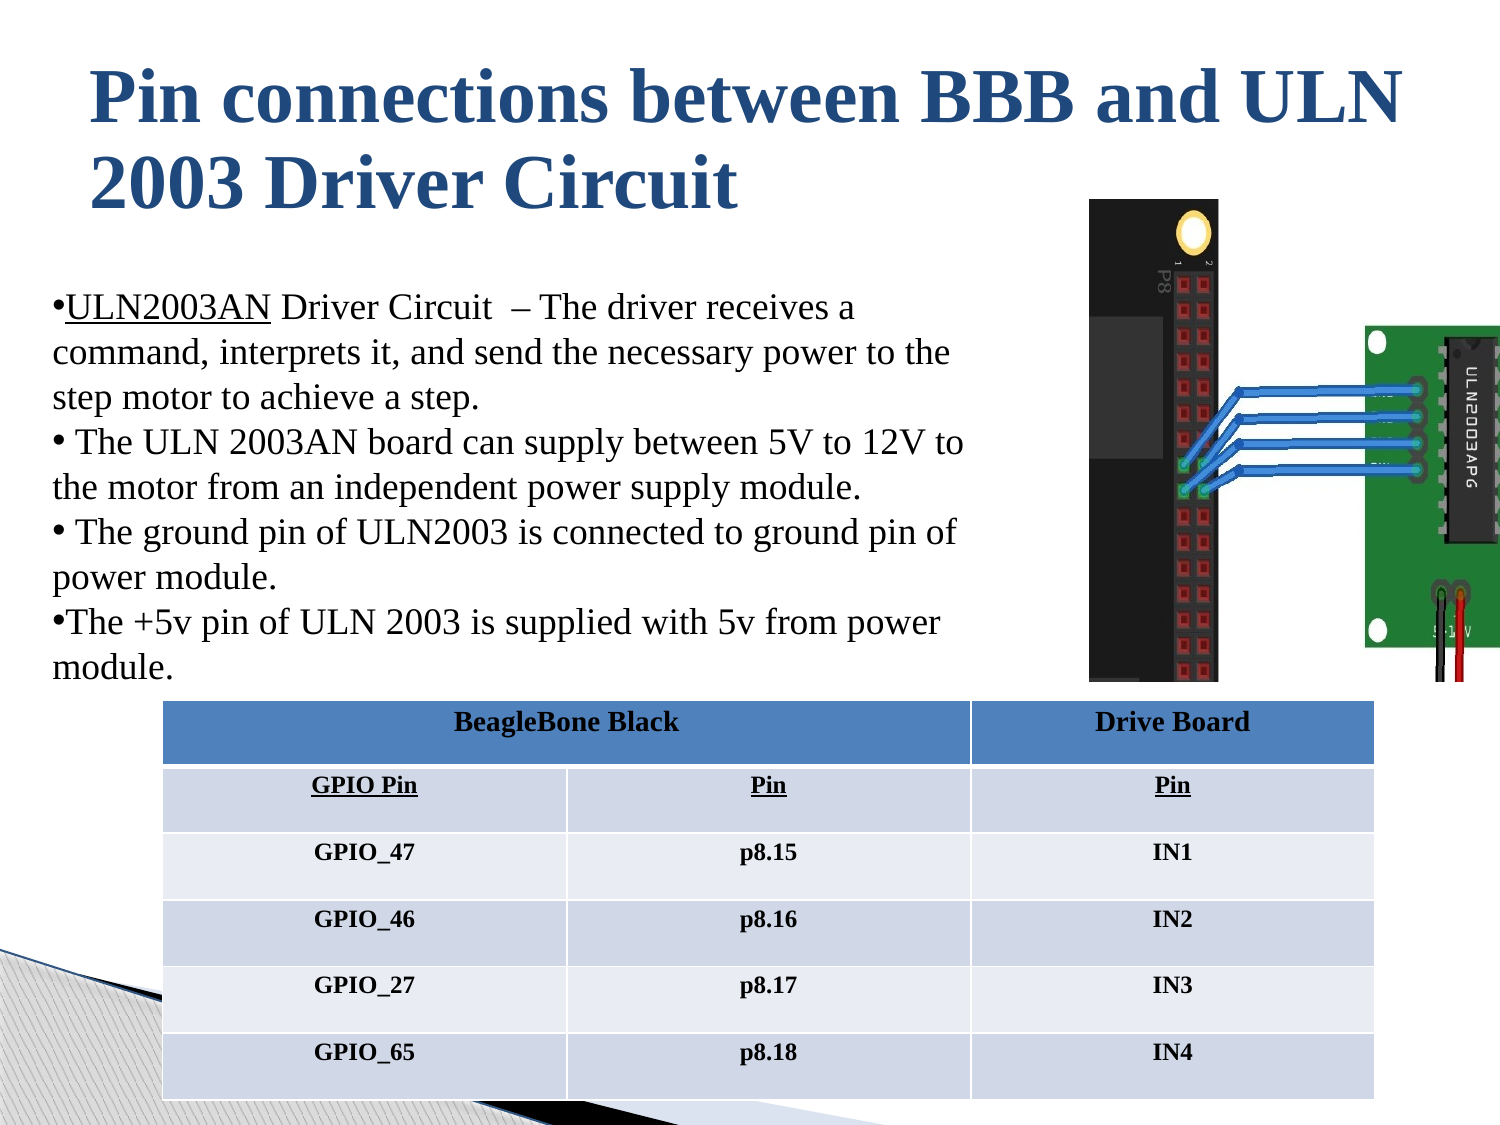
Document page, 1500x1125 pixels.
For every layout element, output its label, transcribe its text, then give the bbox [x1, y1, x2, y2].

table_header Drive Board [1025, 701, 1374, 764]
table_cell GPIO Pin [163, 785, 566, 832]
table_cell IN2 [972, 901, 1374, 966]
table_cell p8.15 [568, 834, 970, 899]
table_cell IN3 [972, 967, 1374, 1032]
table_cell p8.16 [568, 901, 970, 966]
table_cell p8.18 [568, 1034, 970, 1099]
table_cell GPIO_47 [163, 834, 566, 899]
table_cell Pin [568, 785, 970, 832]
table_cell IN1 [972, 834, 1374, 899]
table_cell Pin [972, 769, 1374, 832]
title Pin connections between BBB and ULN 2003 Driver Circuit [75, 45, 1425, 233]
table_cell GPIO_65 [163, 1034, 566, 1099]
table_cell GPIO_46 [163, 901, 566, 966]
picture [1088, 199, 1500, 683]
table_cell p8.17 [568, 967, 970, 1032]
table_cell IN4 [972, 1034, 1374, 1099]
text_box ULN2003AN Driver Circuit – The driver receives a command, interprets it, and send the necessary power to the step motor to achieve a step. The ULN 2003AN board can supply between 5V to 12V to the motor from an independent power supply module. The ground pin of ULN2003 is connected to ground pin of power module. The +5v pin of ULN 2003 is supplied with 5v from power module. [37, 274, 1025, 785]
table_cell GPIO_27 [163, 967, 566, 1032]
